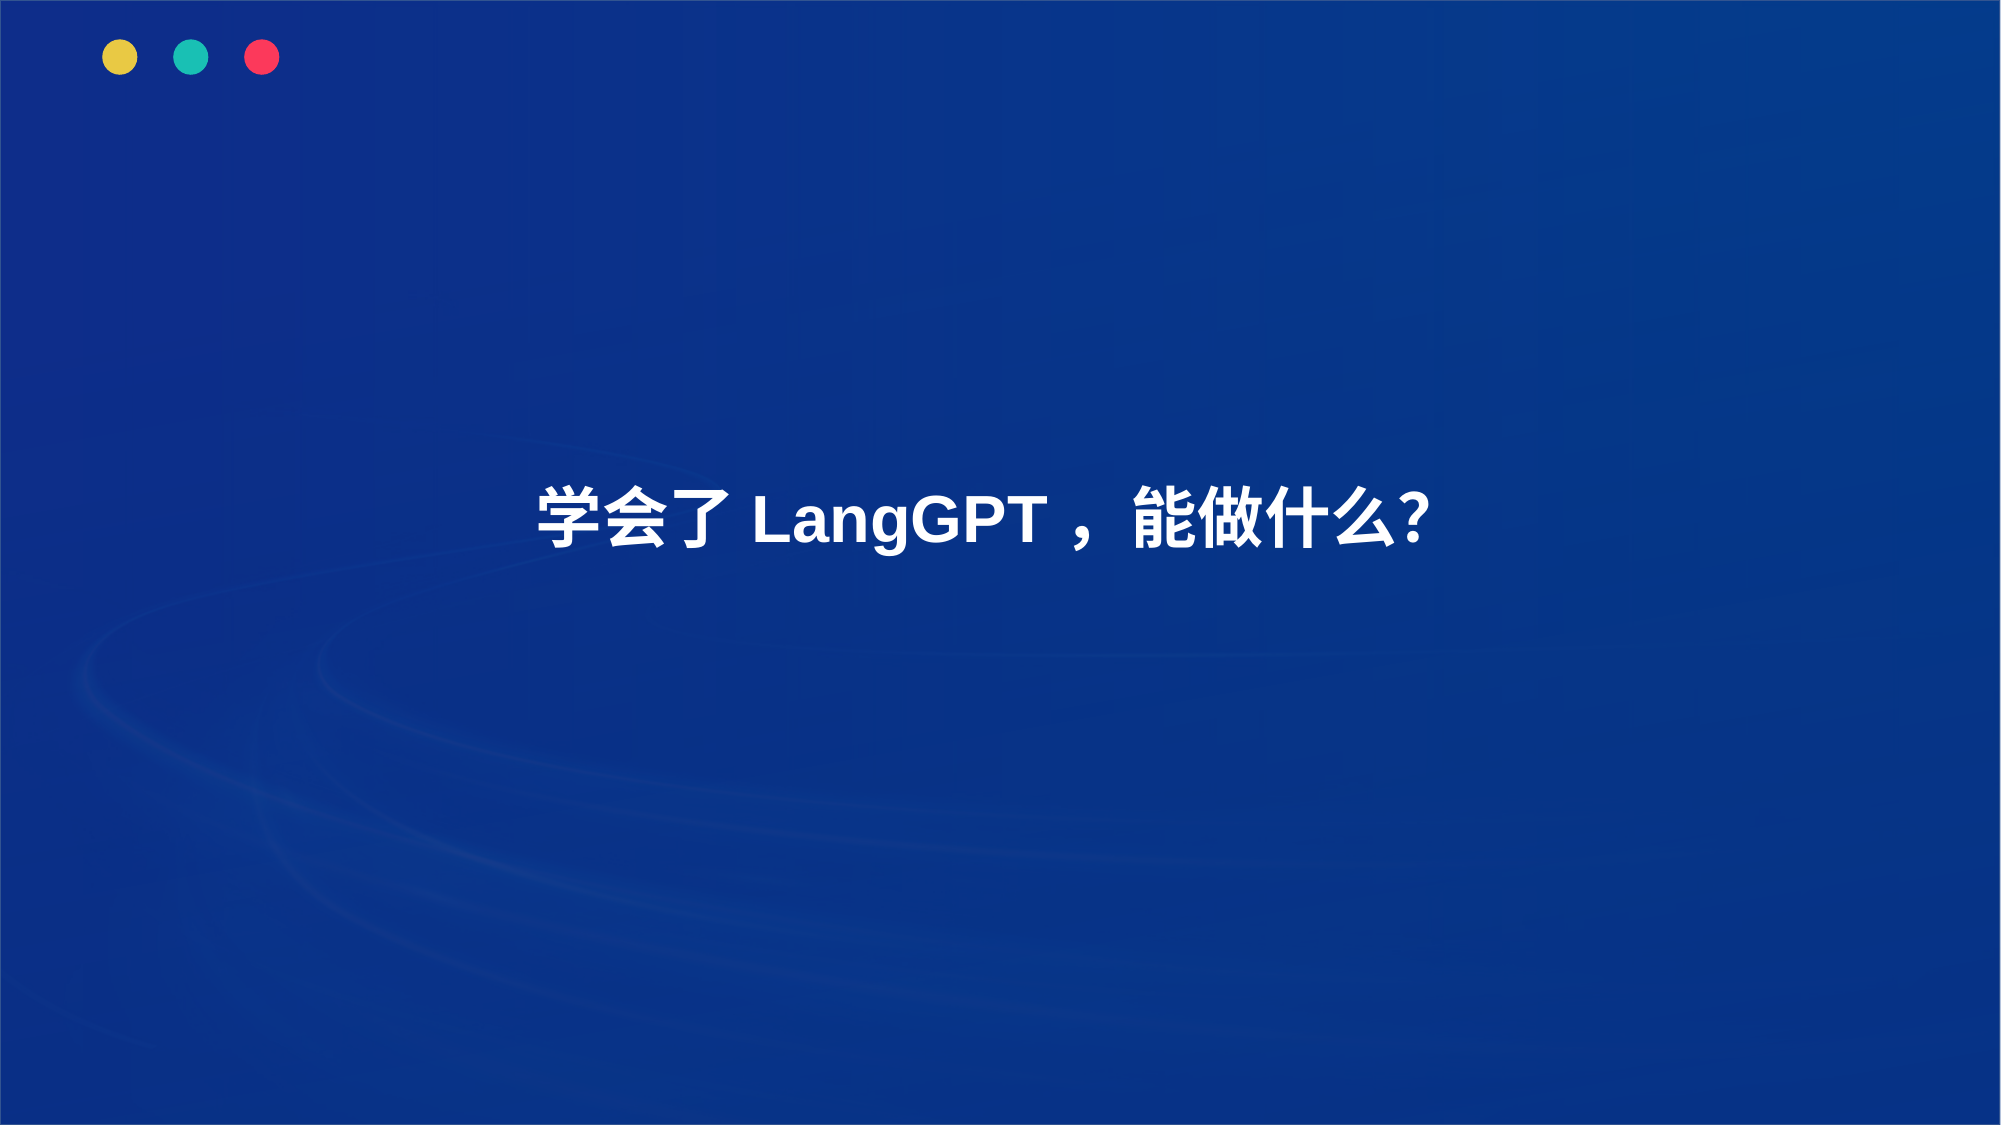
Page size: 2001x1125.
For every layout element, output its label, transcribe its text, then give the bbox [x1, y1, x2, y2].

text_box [102, 39, 280, 75]
text_box 学会了LangGPT，能做什么？ [143, 468, 1857, 564]
